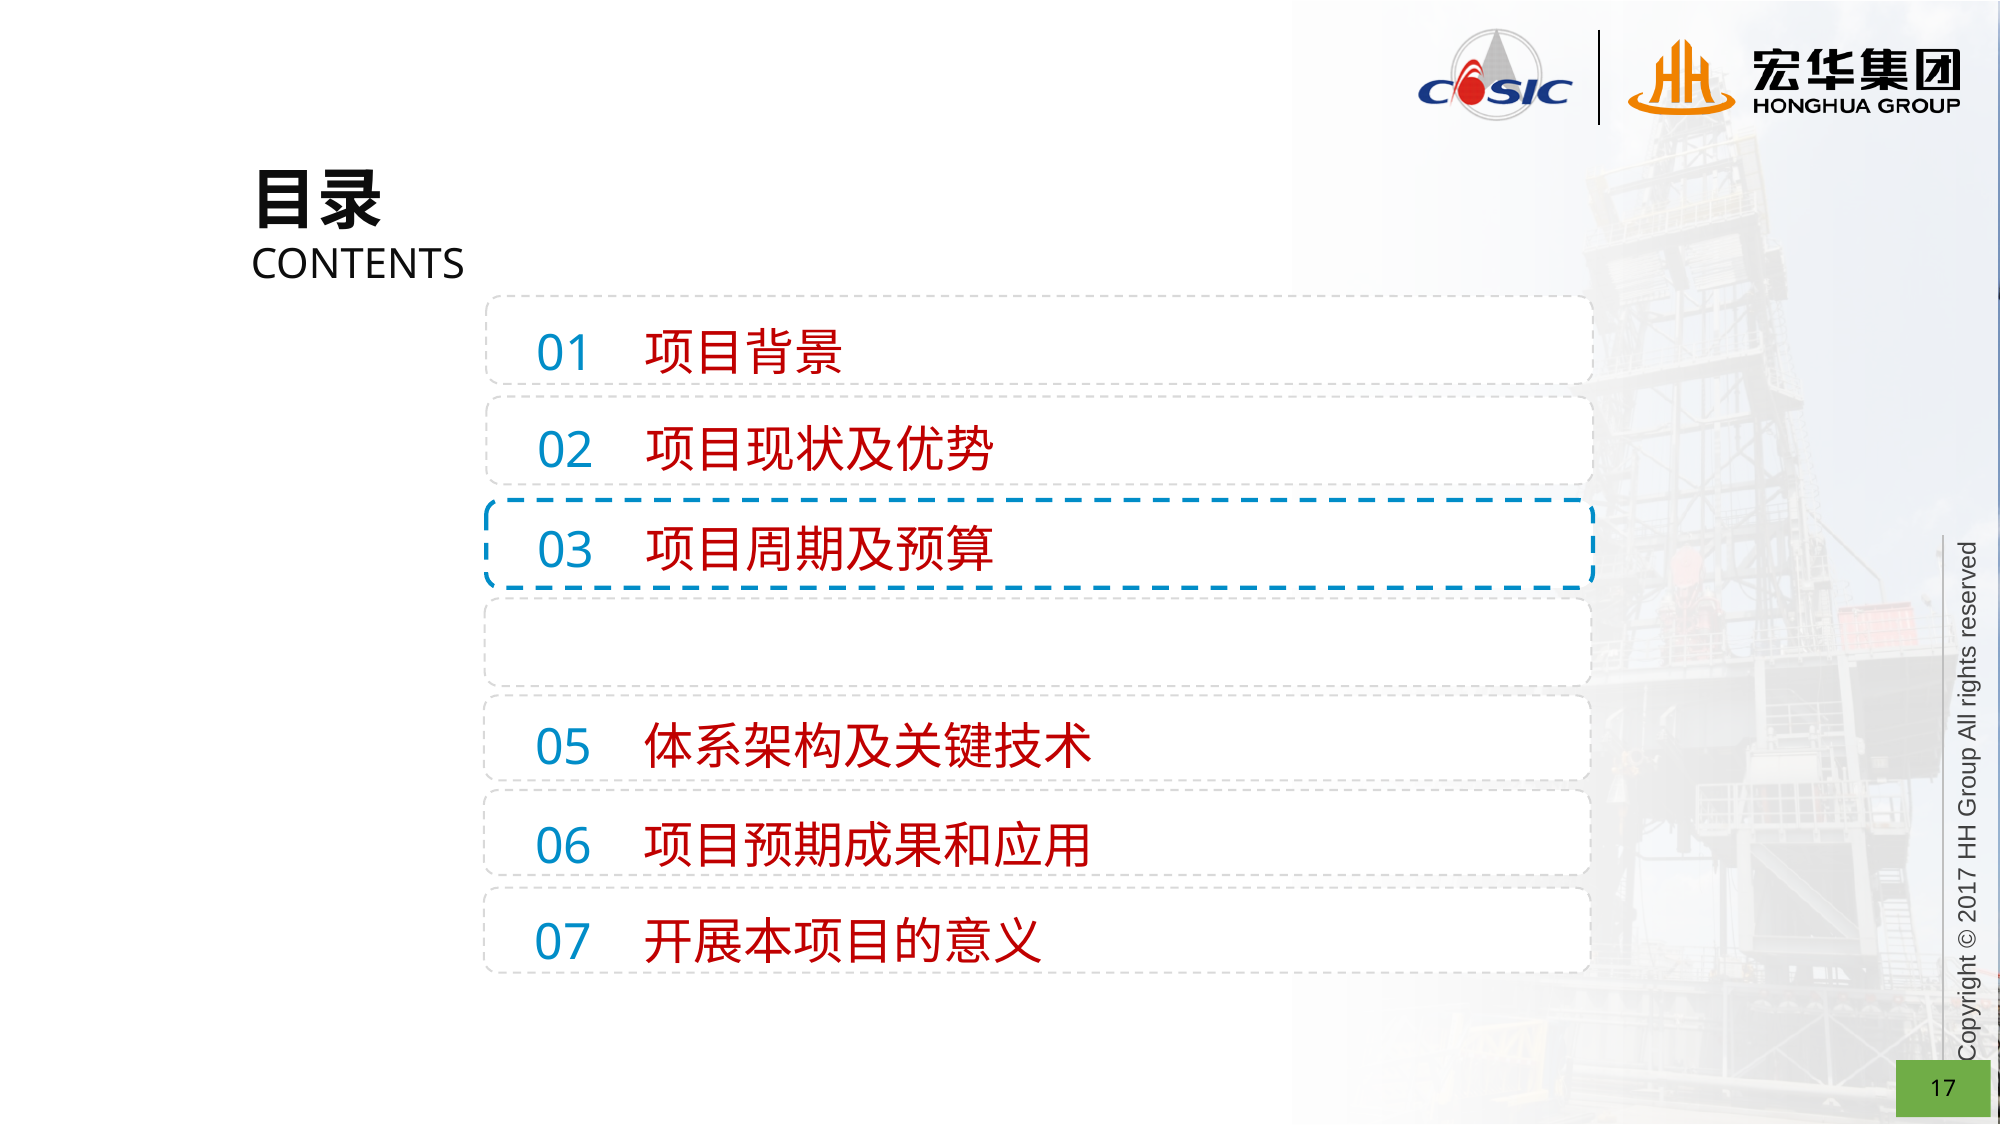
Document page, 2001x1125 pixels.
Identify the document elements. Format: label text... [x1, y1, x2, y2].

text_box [483, 695, 1591, 784]
text_box 目录 CONTENTS [236, 149, 481, 295]
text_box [486, 499, 1593, 588]
picture [1249, 0, 2000, 1125]
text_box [483, 887, 1591, 973]
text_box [483, 790, 1591, 875]
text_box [486, 296, 1593, 389]
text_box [486, 396, 1594, 486]
text_box [483, 597, 1593, 688]
